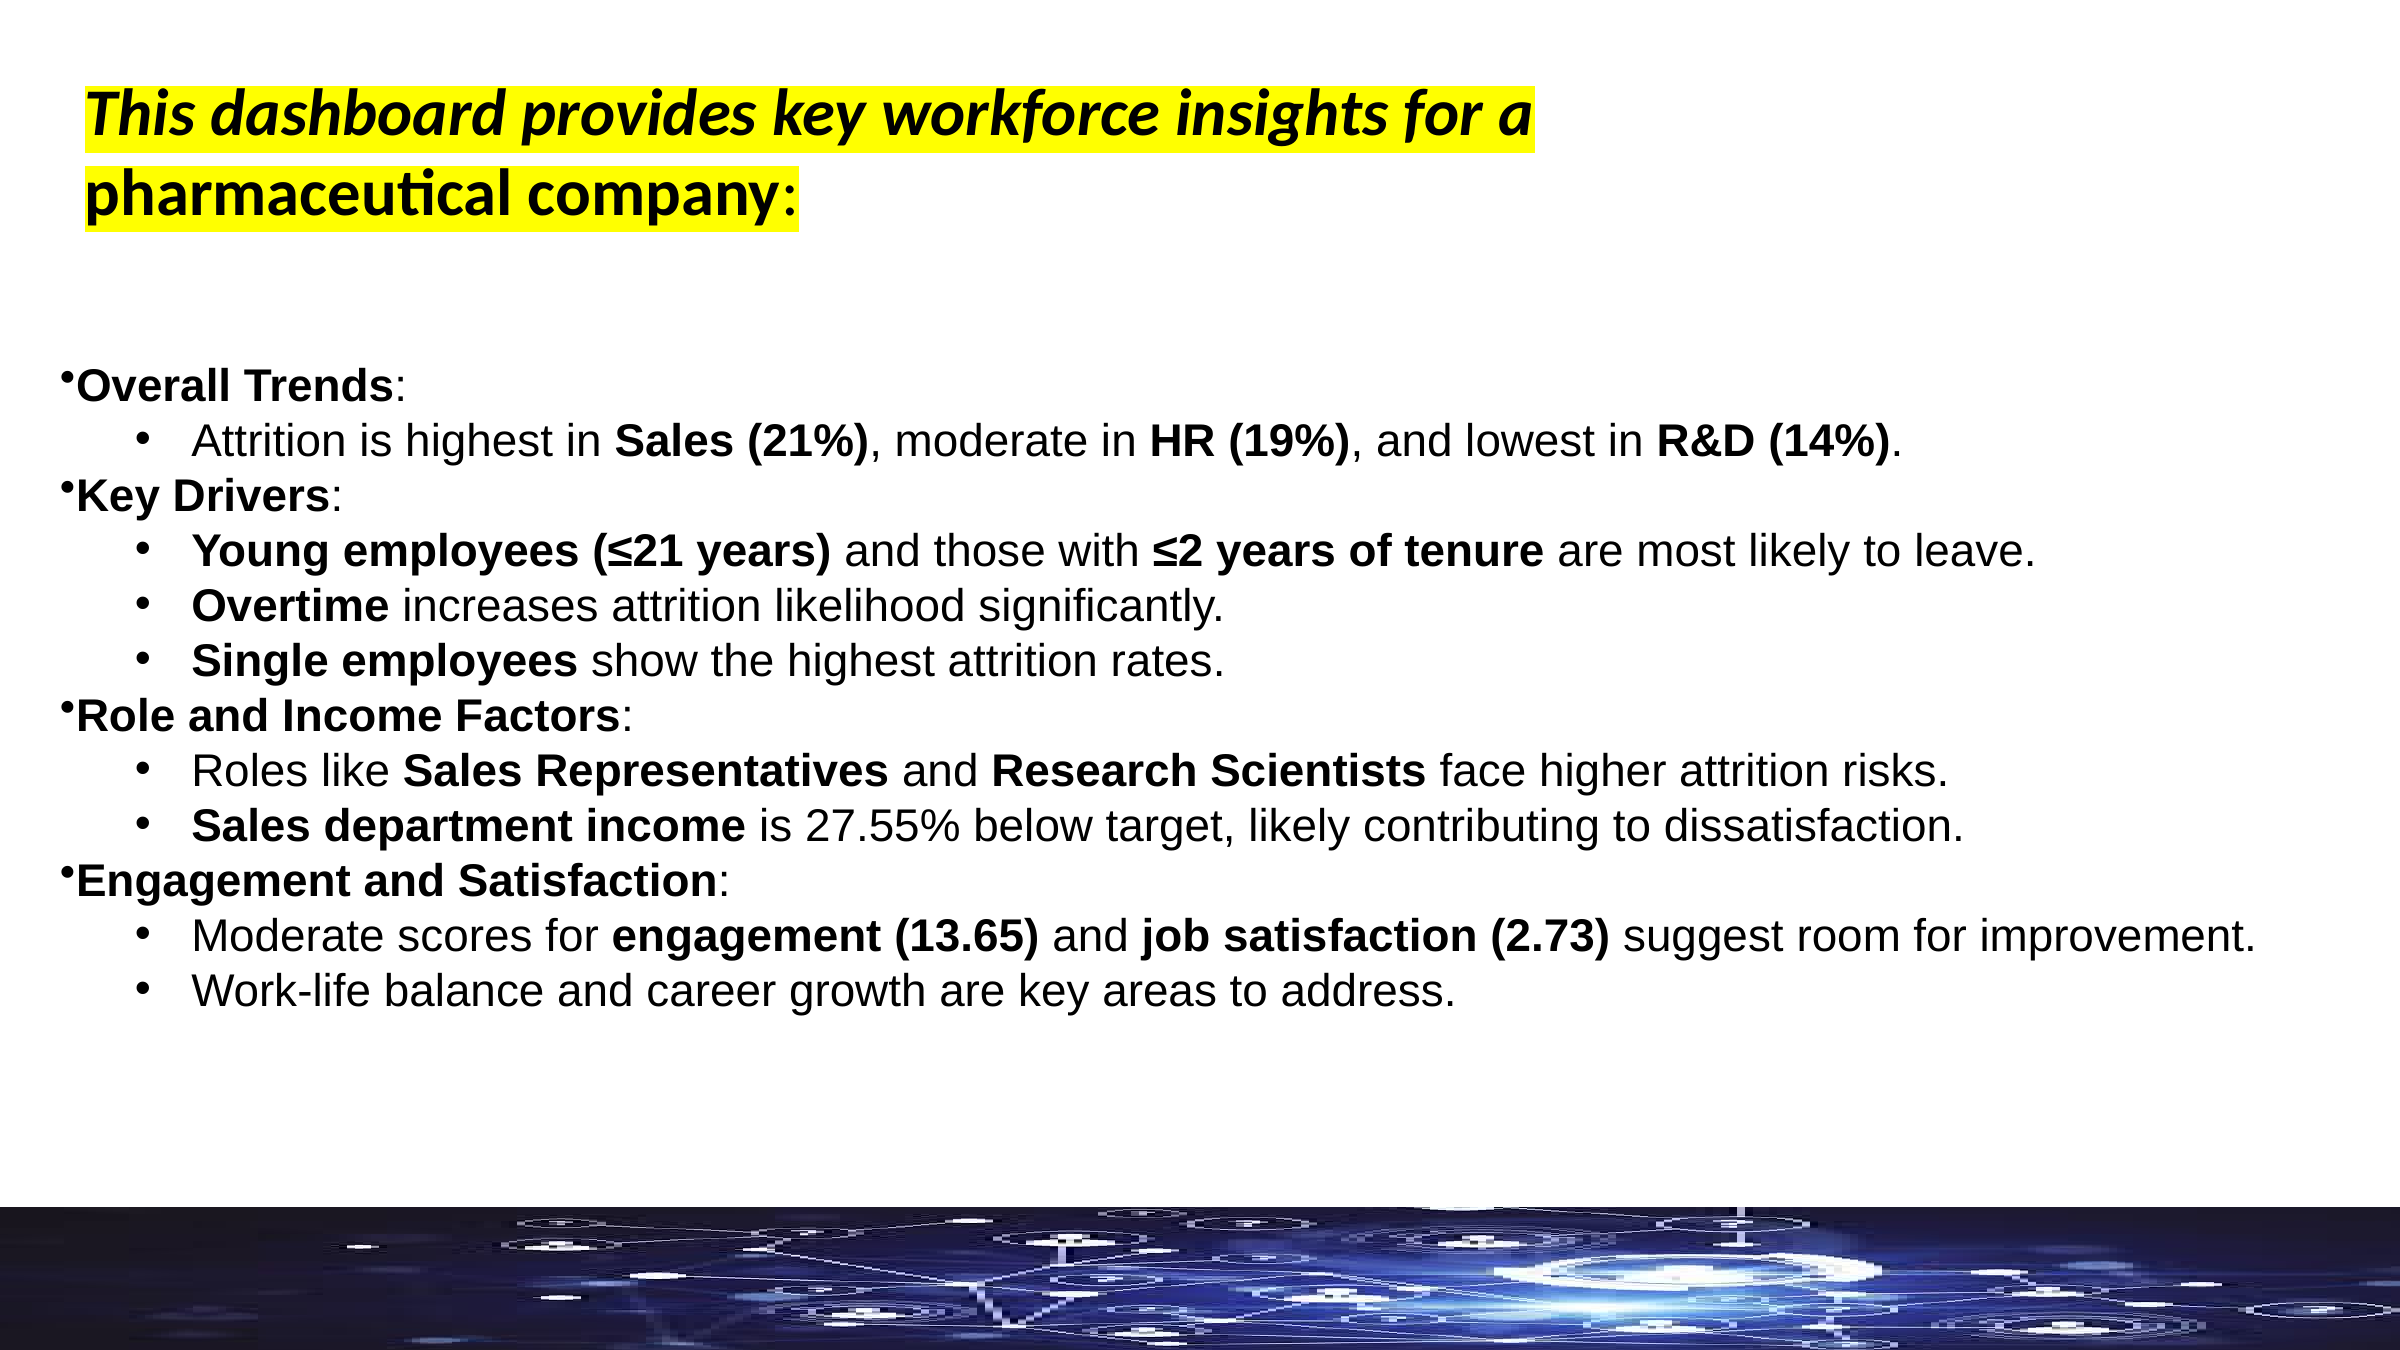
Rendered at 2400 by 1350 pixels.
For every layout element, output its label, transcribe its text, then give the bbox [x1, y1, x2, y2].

text_box This dashboard provides key workforce insights for a pharmaceutical company: [69, 61, 1830, 237]
text_box Overall Trends: Attrition is highest in Sales (21%), moderate in HR (19%), and lowest in R&D (14%). Key Drivers: Young employees (≤21 years) and those with ≤2 years of tenure are most likely to leave. Overtime increases attrition likelihood significantly. Single employees show the highest attrition rates. Role and Income Factors: Roles like Sales Representatives and Research Scientists face higher attrition risks. Sales department income is 27.55% below target, likely contributing to dissatisfaction. Engagement and Satisfaction: Moderate scores for engagement (13.65) and job satisfaction (2.73) suggest room for improvement. Work-life balance and career growth are key areas to address. [44, 348, 2285, 1068]
picture [0, 1207, 2400, 1350]
